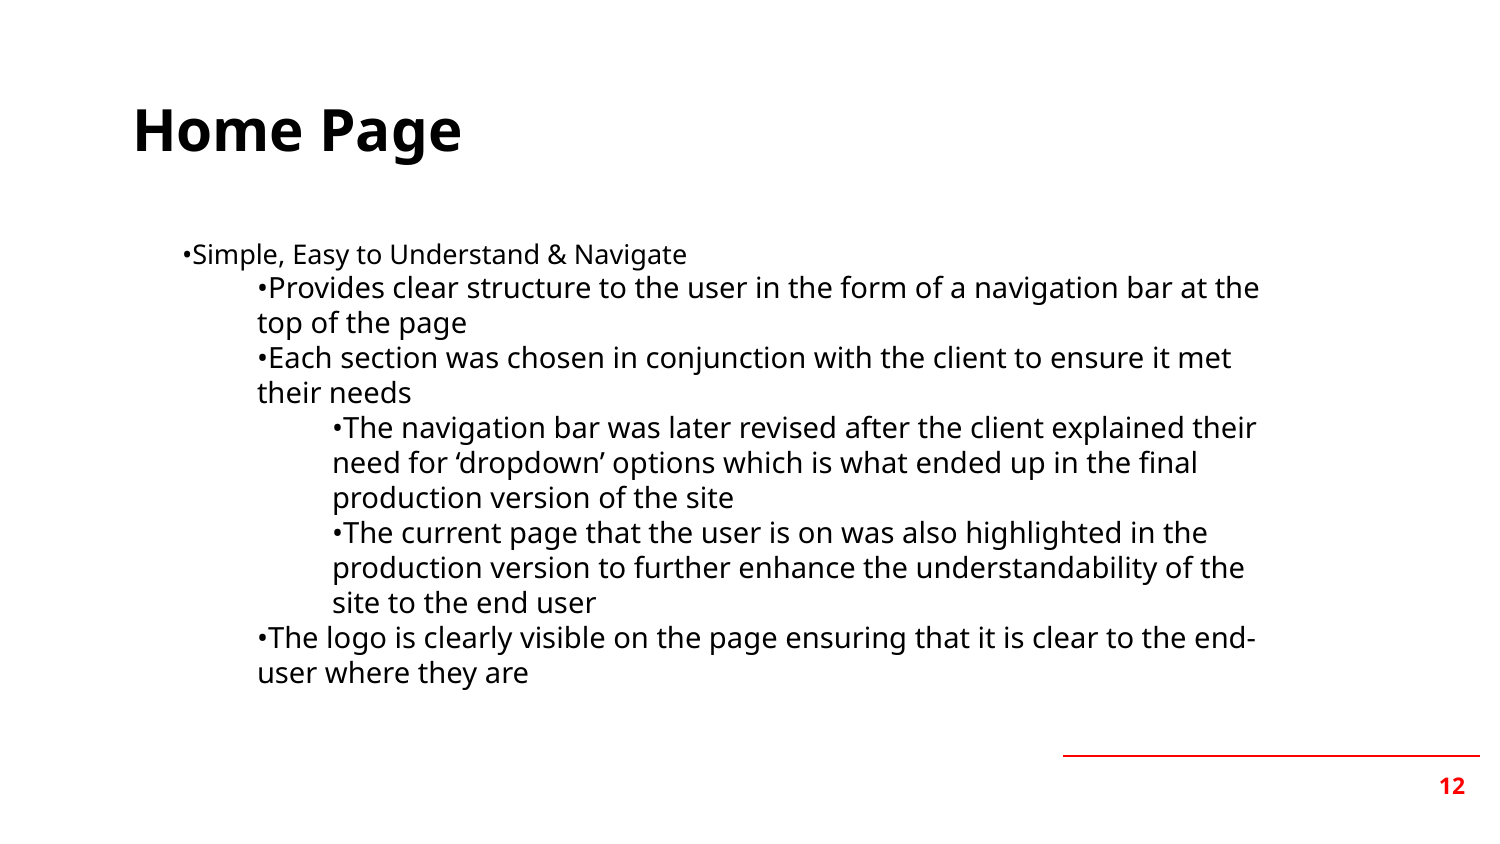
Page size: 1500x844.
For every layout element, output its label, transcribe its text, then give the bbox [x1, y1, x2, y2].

title Home Page [116, 78, 1259, 173]
subtitle •Simple, Easy to Understand & Navigate •Provides clear structure to the user in the form of a navigation bar at the top of the page •Each section was chosen in conjunction with the client to ensure it met their needs •The navigation bar was later revised after the client explained their need for ‘dropdown’ options which is what ended up in the final production version of the site •The current page that the user is on was also highlighted in the production version to further enhance the understandability of the site to the end user •The logo is clearly visible on the page ensuring that it is clear to the end-user where they are [167, 221, 1289, 624]
